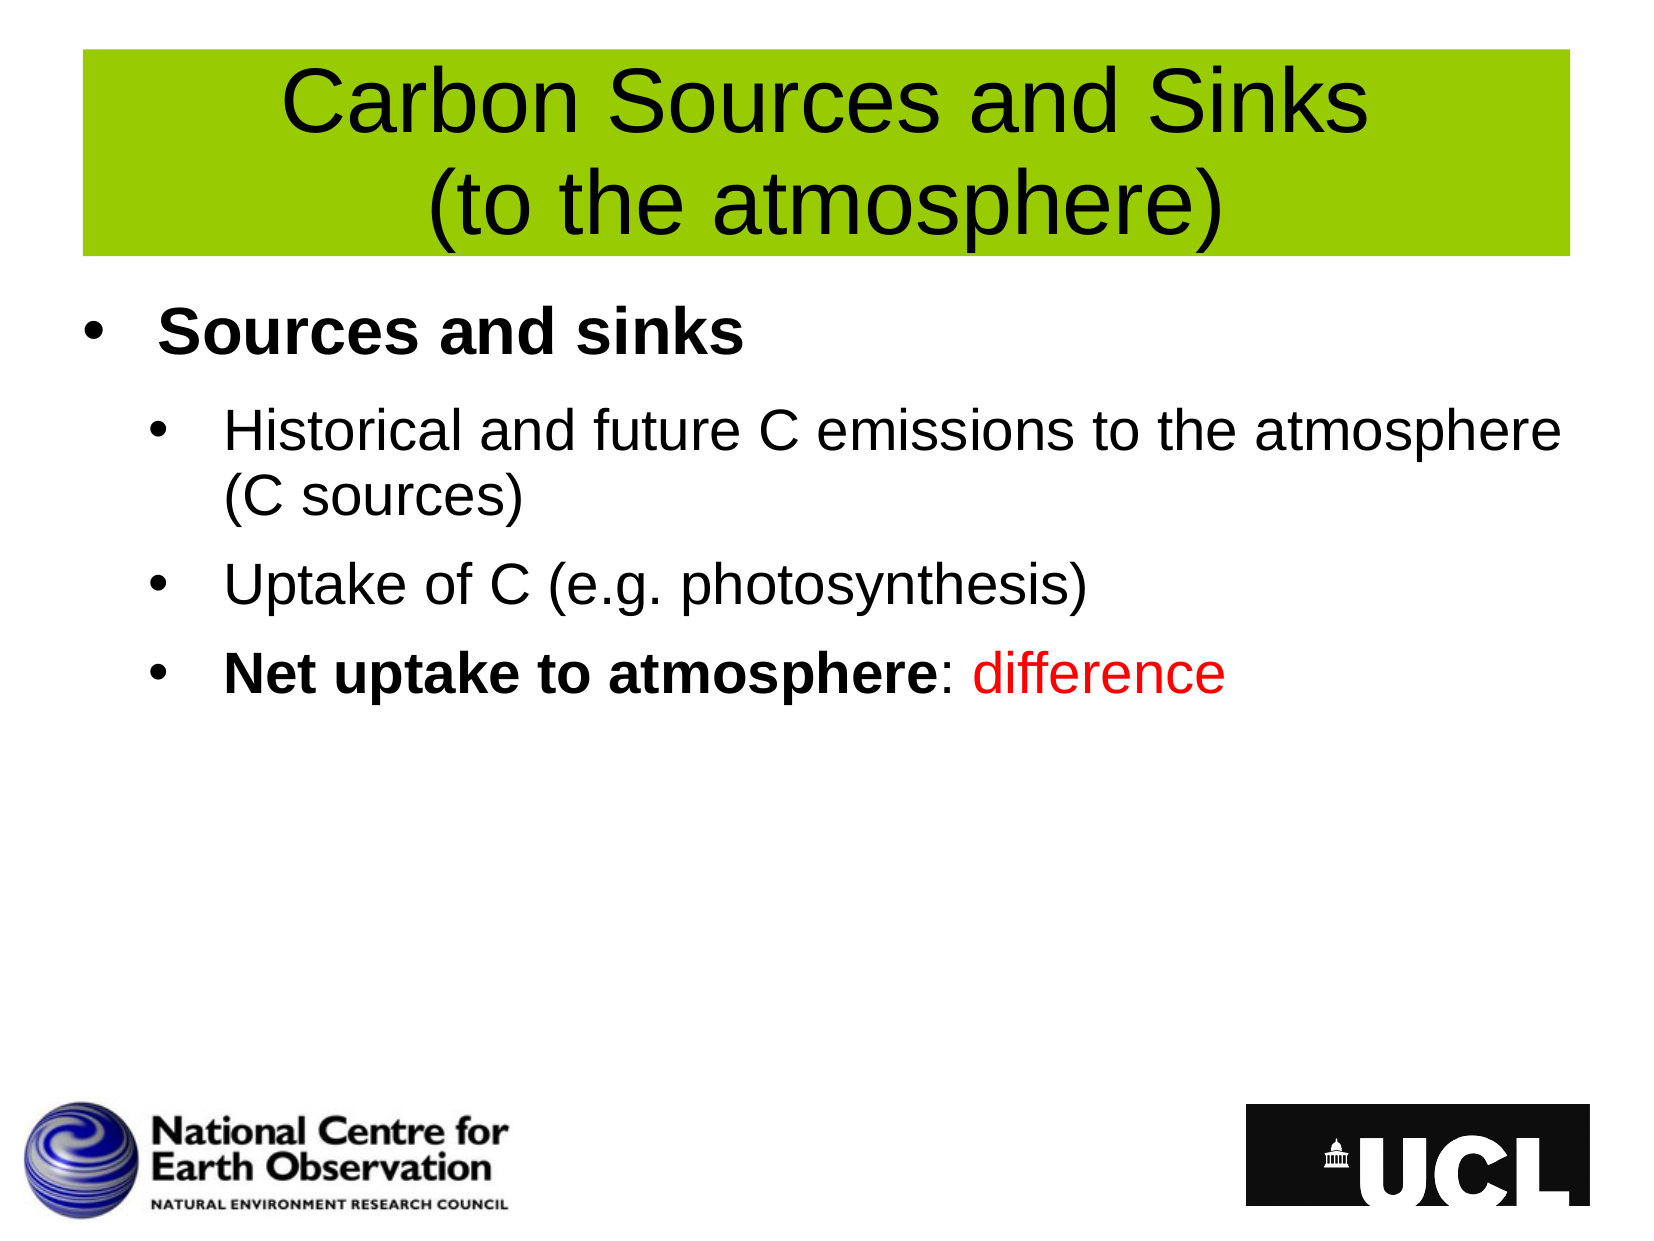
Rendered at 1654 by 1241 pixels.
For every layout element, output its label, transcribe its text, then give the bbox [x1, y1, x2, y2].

title Carbon Sources and Sinks (to the atmosphere) [82, 49, 1571, 257]
picture [23, 1097, 513, 1223]
picture [1246, 1104, 1590, 1206]
list Sources and sinks Historical and future C emissions to the atmosphere (C sources) Uptake of C (e.g. photosynthesis) Net uptake to atmosphere: difference [82, 289, 1571, 1109]
